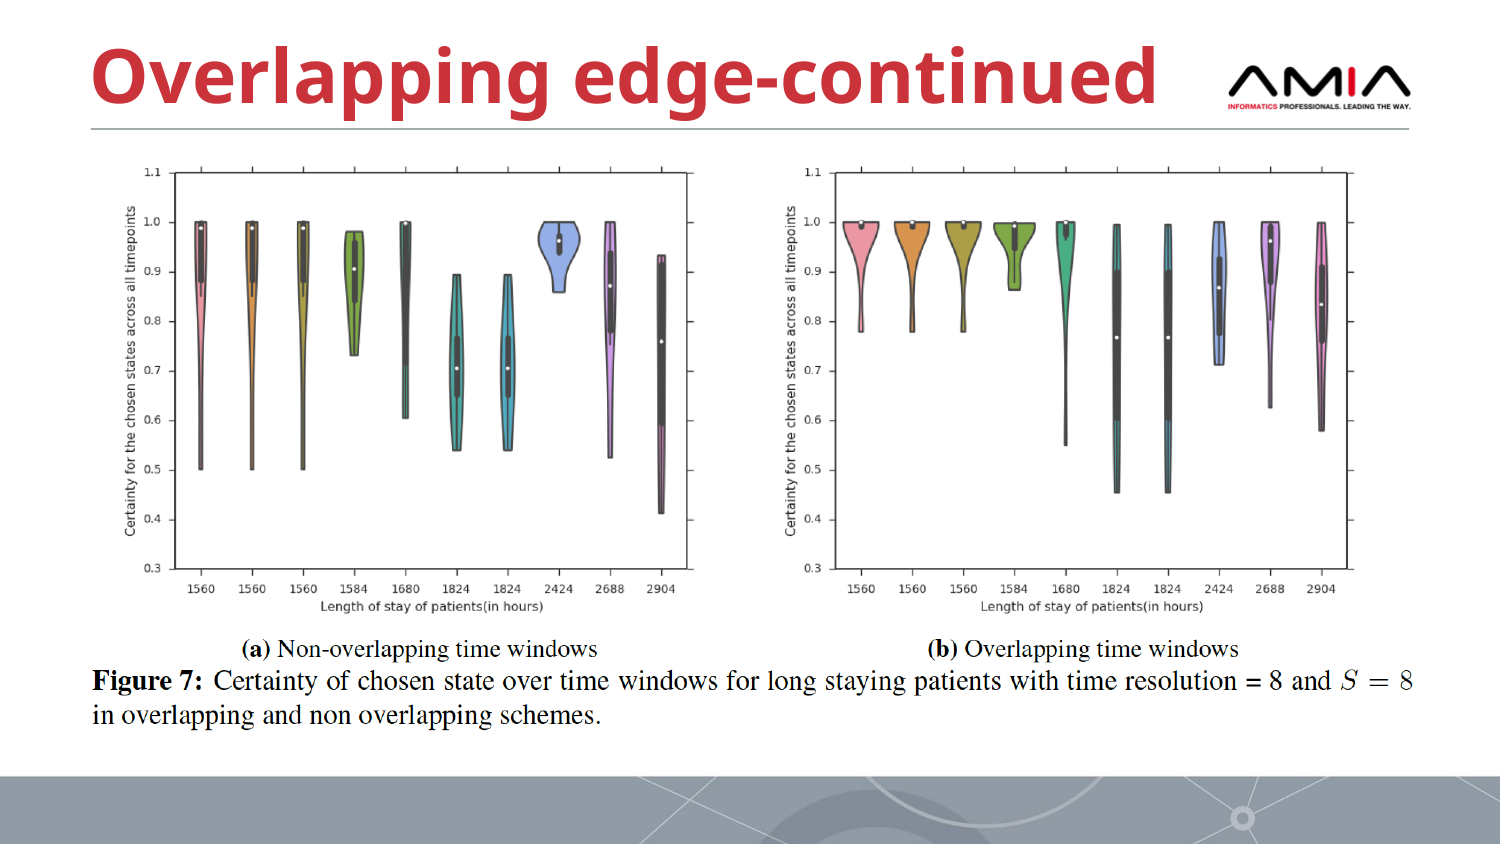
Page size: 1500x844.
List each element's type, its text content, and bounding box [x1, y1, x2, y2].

picture [0, 2, 1500, 844]
title Overlapping edge-continued [89, 45, 1202, 118]
